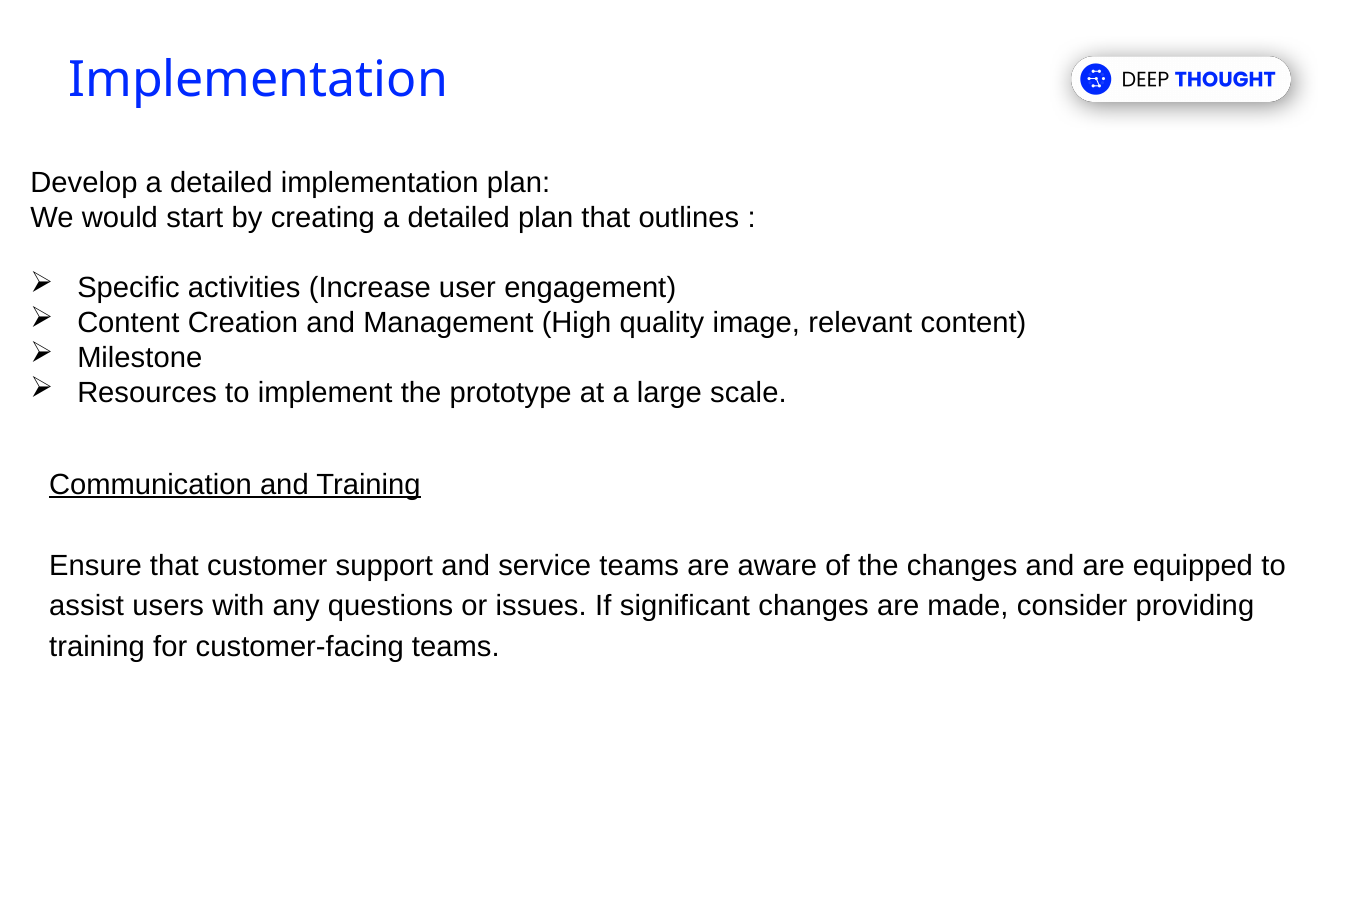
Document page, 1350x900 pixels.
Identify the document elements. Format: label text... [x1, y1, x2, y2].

text_box Implementation [66, 45, 1058, 107]
list Communication and Training Ensure that customer support and service teams are aware of the changes and are equipped to assist users with any questions or issues. If significant changes are made, consider providing training for customer-facing teams. [15, 445, 1304, 800]
picture [1062, 42, 1301, 115]
text_box Develop a detailed implementation plan: We would start by creating a detailed plan that outlines : Specific activities (Increase user engagement) Content Creation and Management (High quality image, relevant content) Milestone Resources to implement the prototype at a large scale. [15, 148, 1083, 423]
